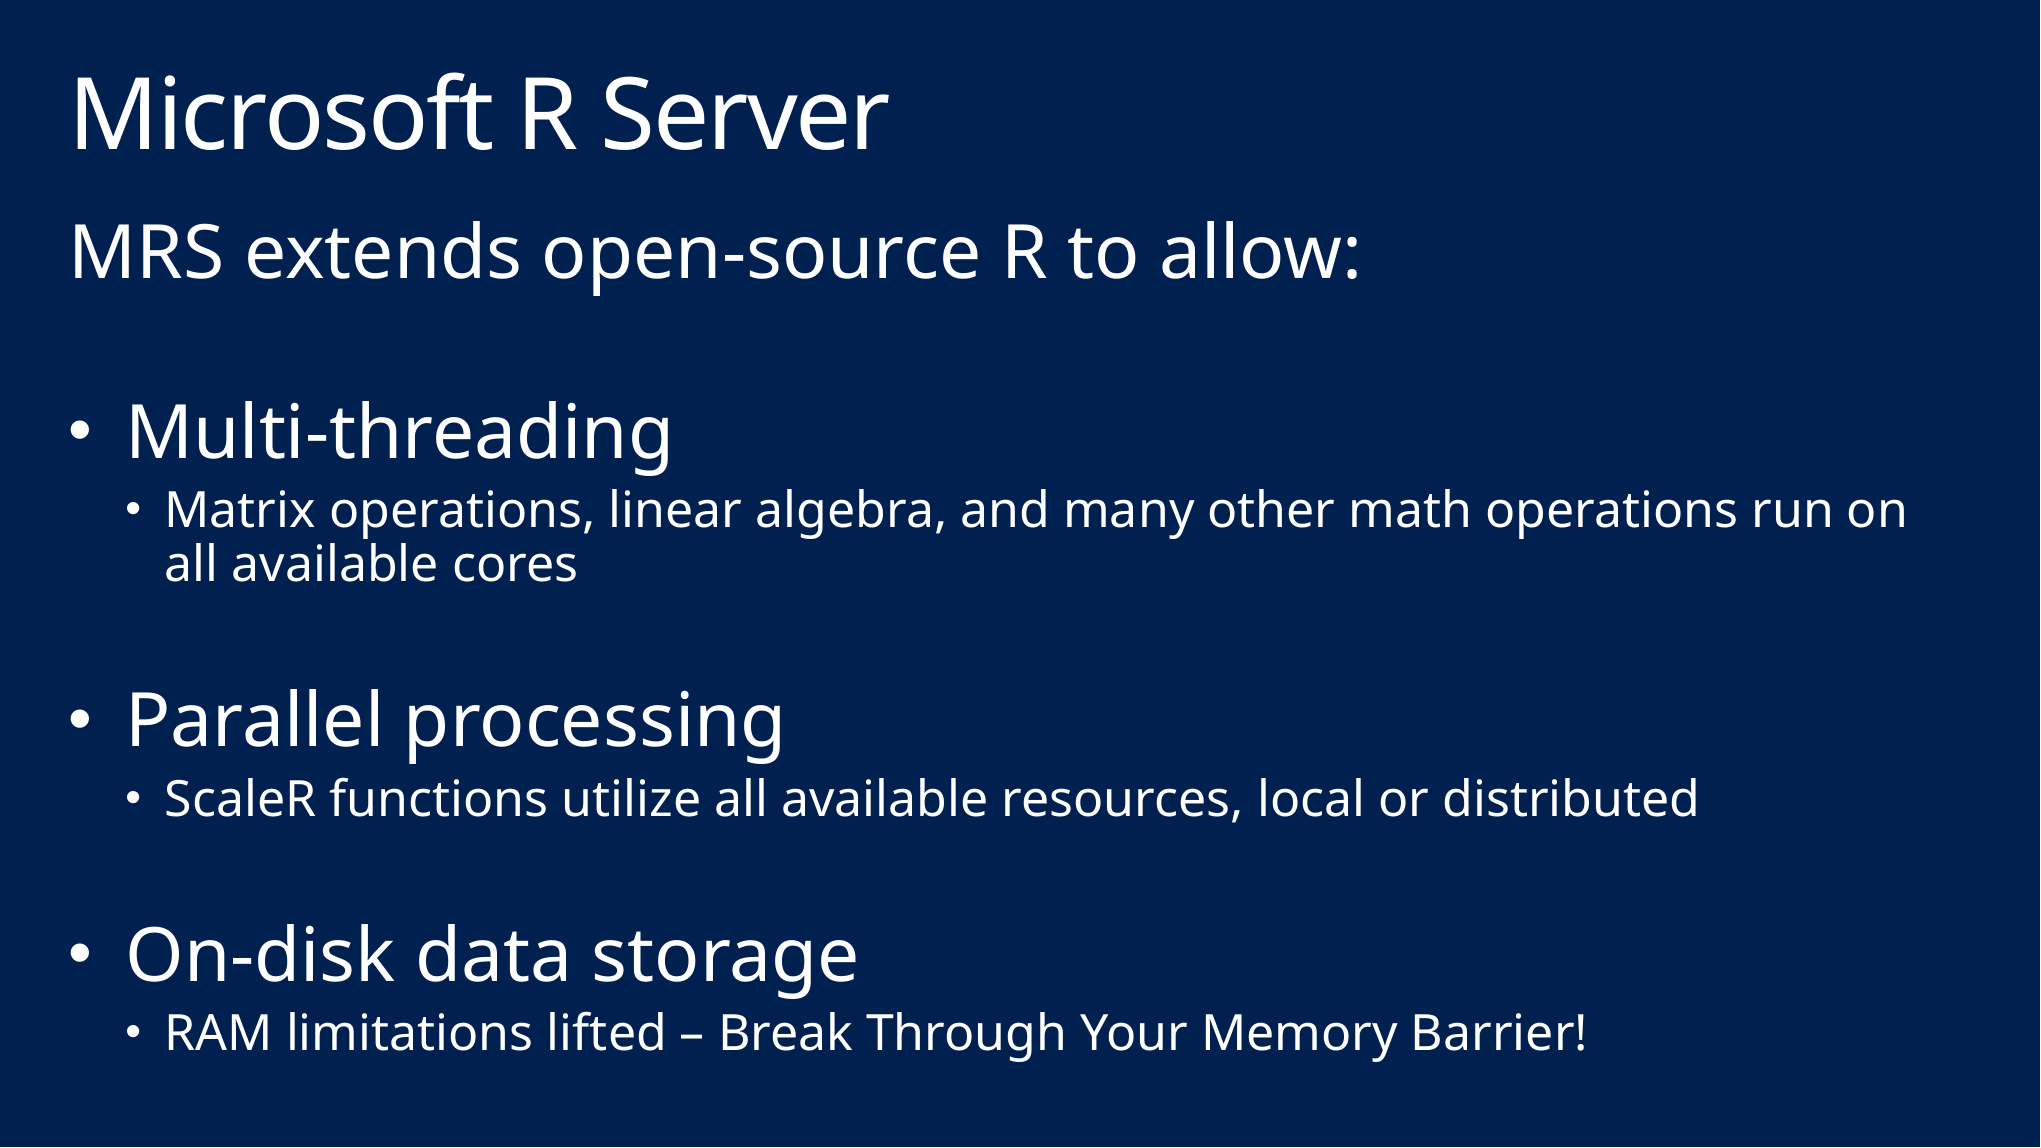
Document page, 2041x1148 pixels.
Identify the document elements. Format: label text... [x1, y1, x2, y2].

title Microsoft R Server [45, 48, 1996, 199]
list MRS extends open-source R to allow: Multi-threading Matrix operations, linear algebra, and many other math operations run on all available cores Parallel processing ScaleR functions utilize all available resources, local or distributed On-disk data storage RAM limitations lifted – Break Through Your Memory Barrier! [45, 199, 1996, 1044]
